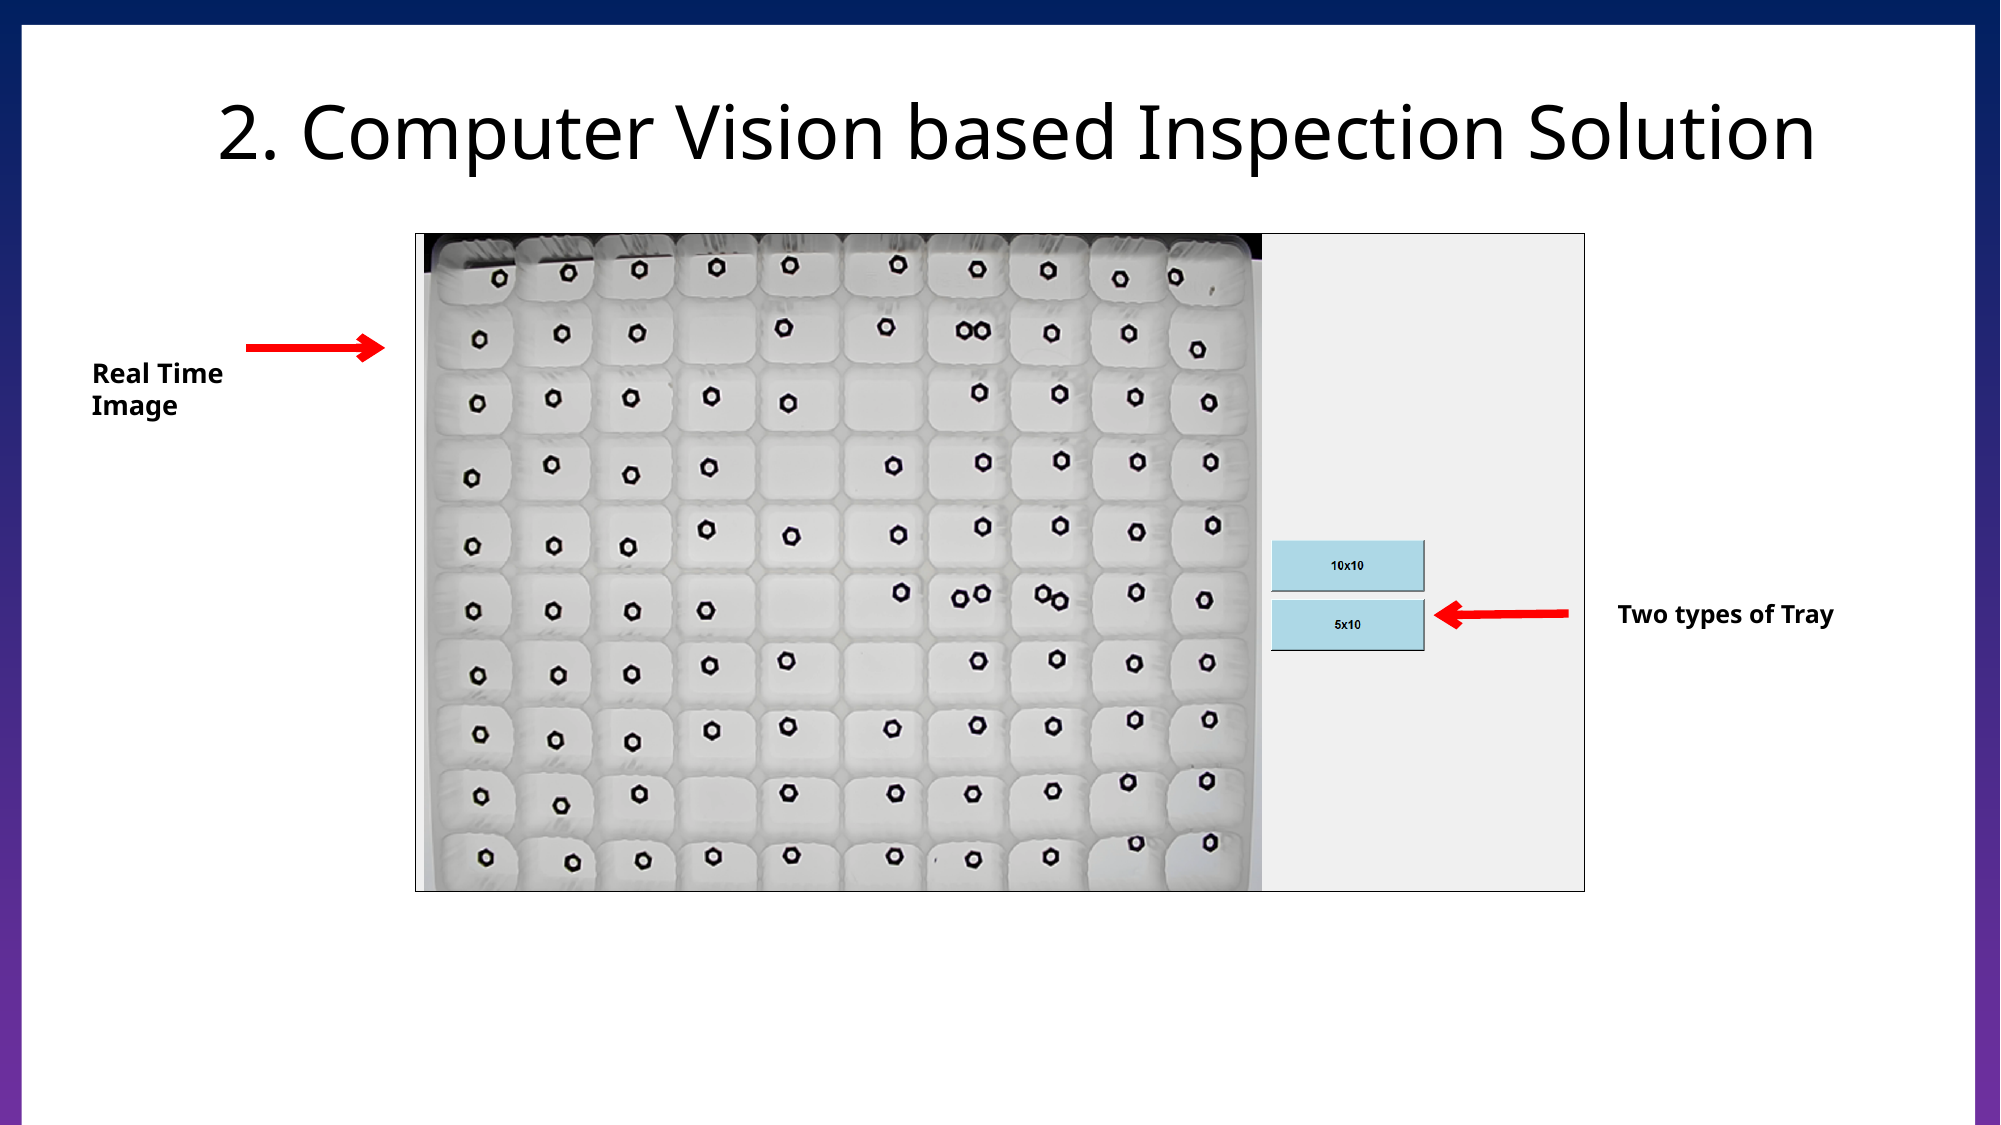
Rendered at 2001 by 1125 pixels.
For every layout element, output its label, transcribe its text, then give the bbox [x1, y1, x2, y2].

text_box Real Time Image [77, 348, 329, 429]
text_box Two types of Tray [1585, 590, 1881, 666]
picture [415, 233, 1585, 891]
text_box [21, 24, 1976, 1125]
text_box 2. Computer Vision based Inspection Solution [217, 84, 1850, 175]
